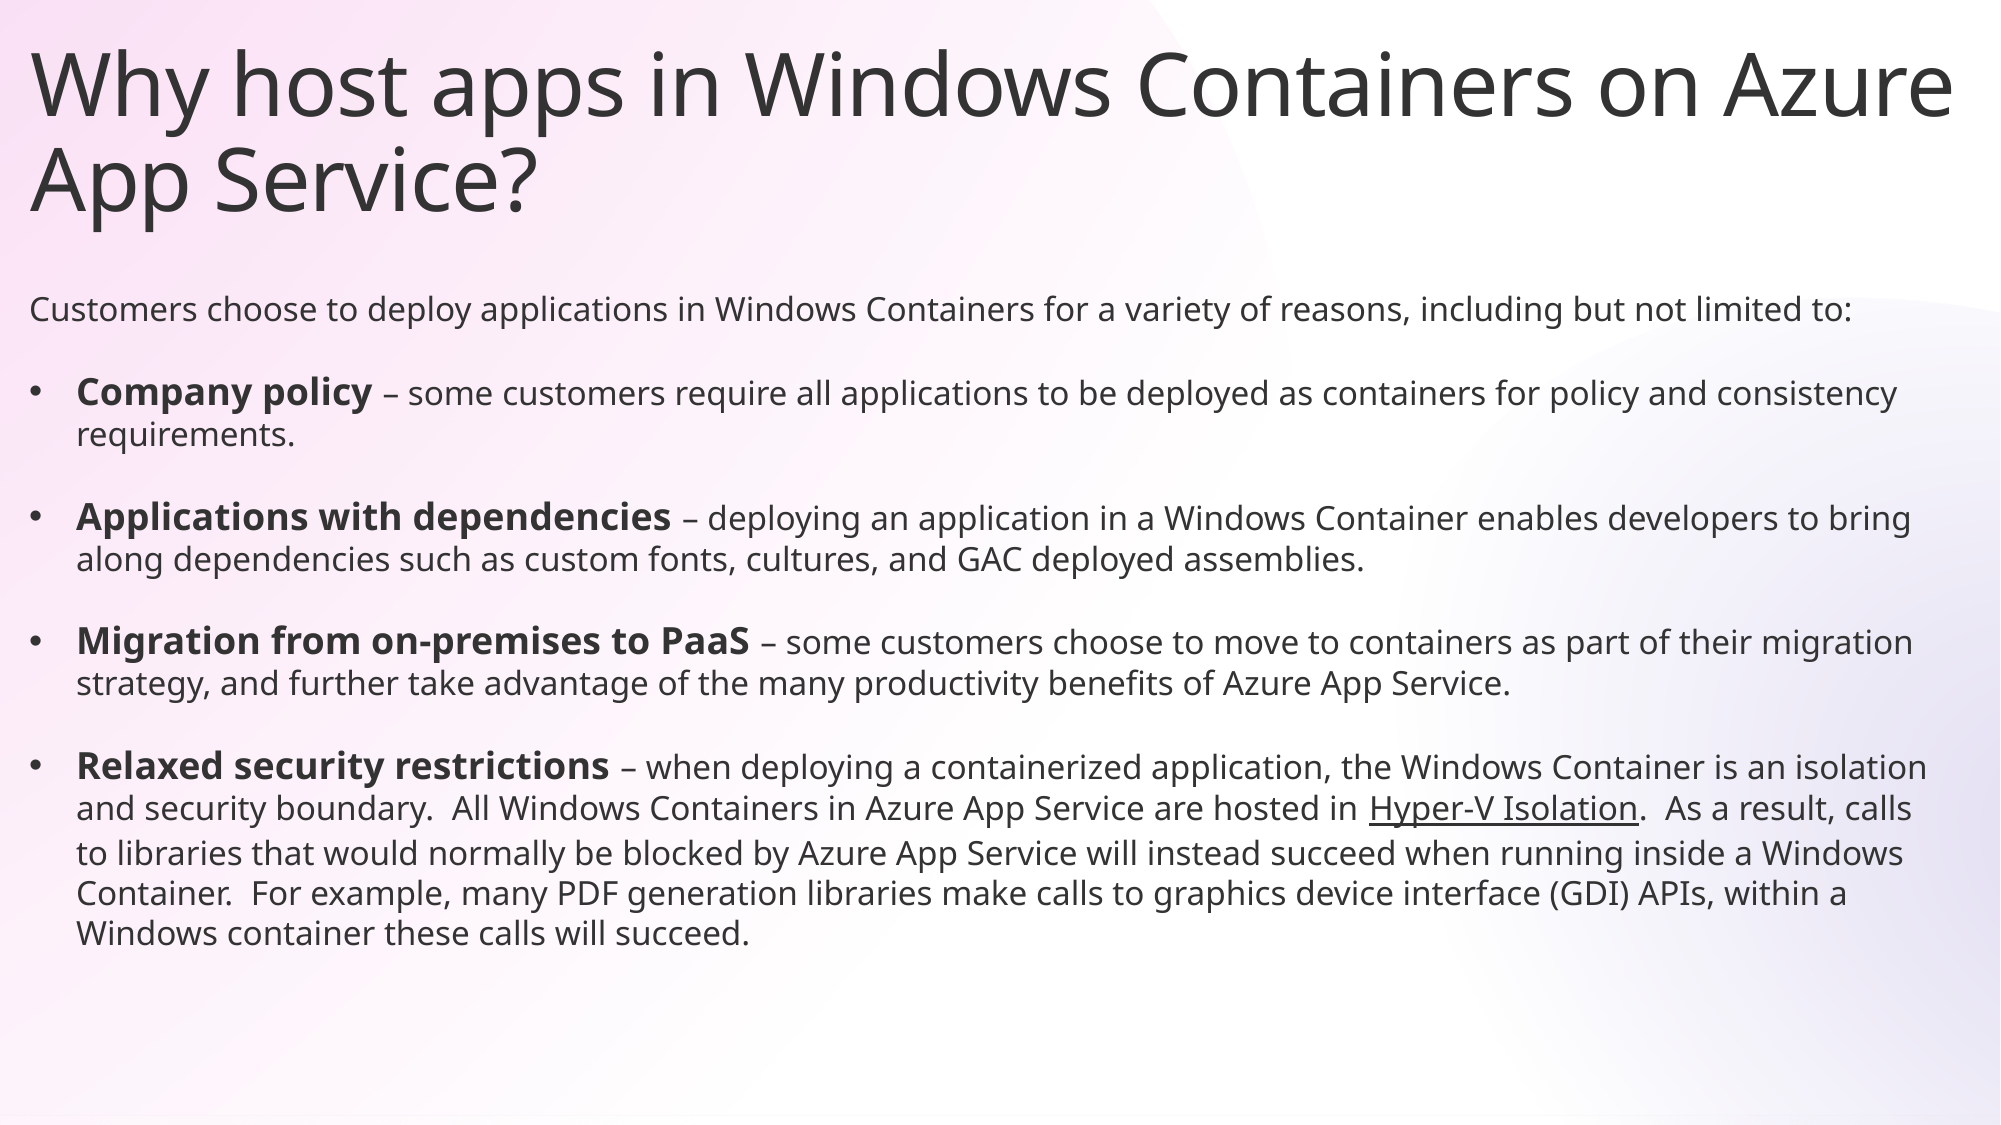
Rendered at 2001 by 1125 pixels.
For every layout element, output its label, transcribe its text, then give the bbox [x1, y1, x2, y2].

picture [0, 0, 2001, 1125]
title Why host apps in Windows Containers on Azure App Service? [30, 39, 1970, 232]
text_box Customers choose to deploy applications in Windows Containers for a variety of reasons, including but not limited to: Company policy – some customers require all applications to be deployed as containers for policy and consistency requirements. Applications with dependencies – deploying an application in a Windows Container enables developers to bring along dependencies such as custom fonts, cultures, and GAC deployed assemblies. Migration from on-premises to PaaS – some customers choose to move to containers as part of their migration strategy, and further take advantage of the many productivity benefits of Azure App Service. Relaxed security restrictions – when deploying a containerized application, the Windows Container is an isolation and security boundary. All Windows Containers in Azure App Service are hosted in Hyper-V Isolation. As a result, calls to libraries that would normally be blocked by Azure App Service will instead succeed when running inside a Windows Container. For example, many PDF generation libraries make calls to graphics device interface (GDI) APIs, within a Windows container these calls will succeed. [14, 280, 1953, 960]
